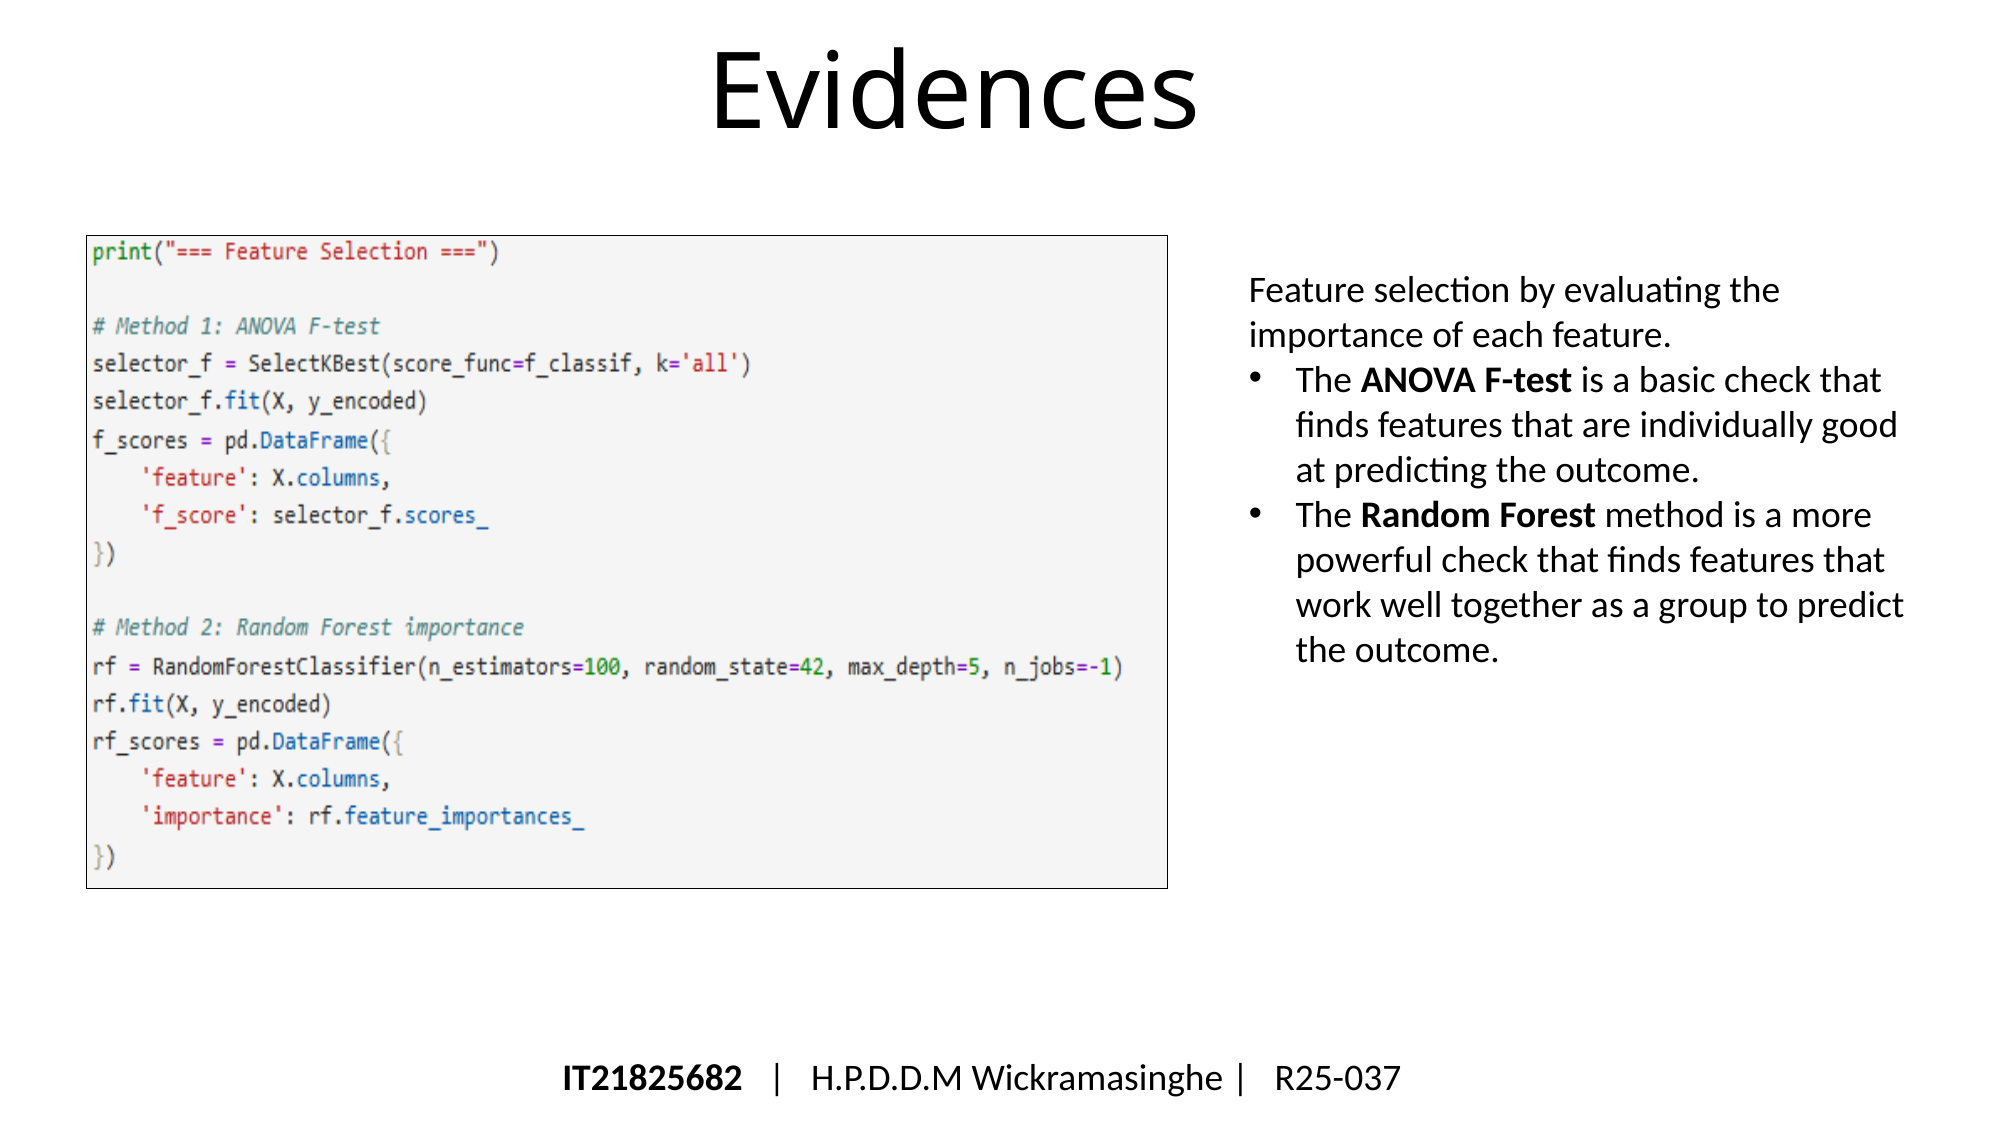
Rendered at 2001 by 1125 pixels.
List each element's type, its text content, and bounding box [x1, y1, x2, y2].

picture [86, 235, 1168, 889]
title Evidences [692, 28, 1310, 159]
text_box Feature selection by evaluating the importance of each feature. The ANOVA F-test is a basic check that finds features that are individually good at predicting the outcome. The Random Forest method is a more powerful check that finds features that work well together as a group to predict the outcome. [1233, 257, 1931, 723]
text_box IT21825682 | H.P.D.D.M Wickramasinghe | R25-037 [547, 1045, 1667, 1107]
